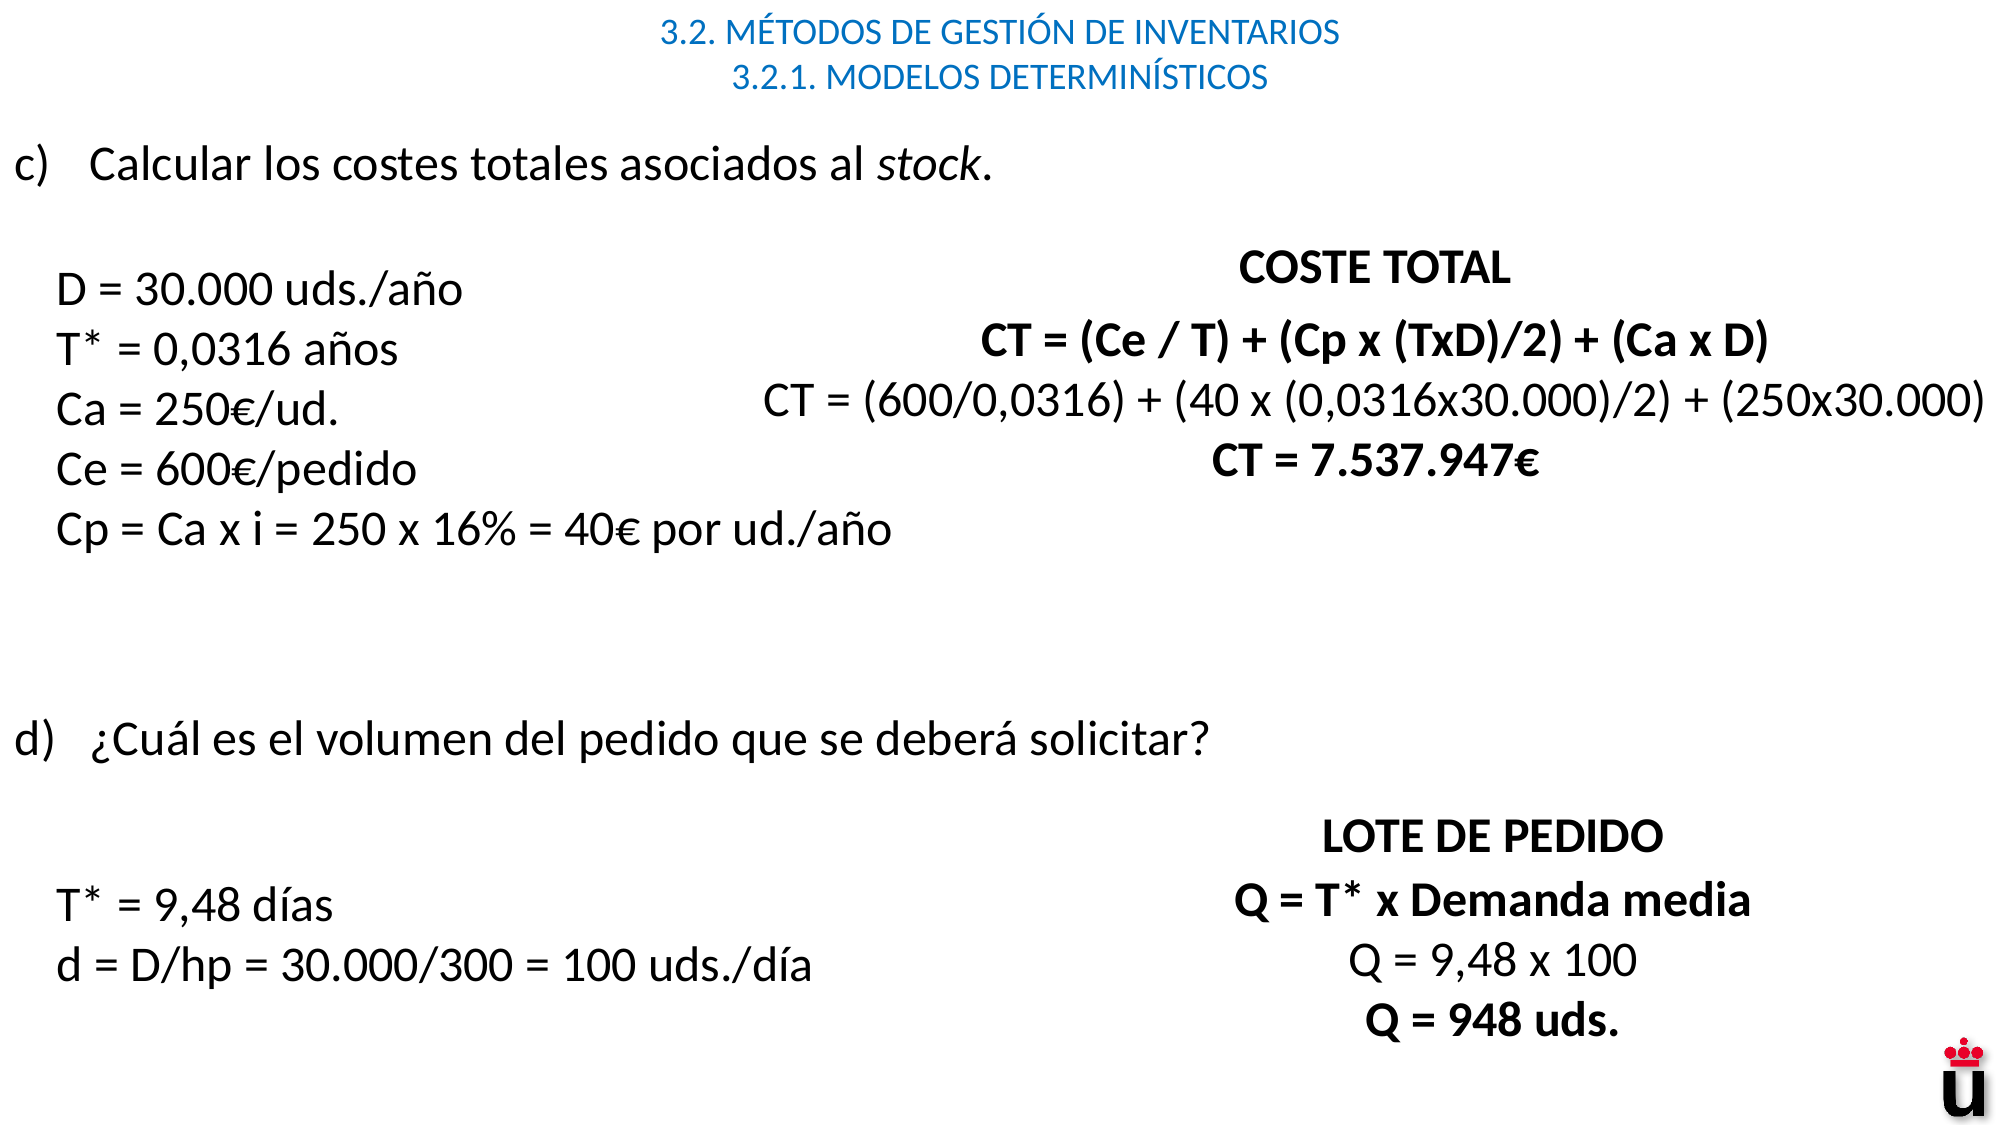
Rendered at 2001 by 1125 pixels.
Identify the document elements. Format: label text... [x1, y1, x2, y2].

text_box ¿Cuál es el volumen del pedido que se deberá solicitar? [0, 697, 2000, 773]
text_box D = 30.000 uds./año T* = 0,0316 años Ca = 250€/ud. Ce = 600€/pedido Cp = Ca x i = 250 x 16% = 40€ por ud./año [41, 248, 1000, 563]
text_box 3.2.1. MODELOS DETERMINÍSTICOS [0, 44, 2000, 105]
text_box COSTE TOTAL [1163, 225, 1588, 299]
picture [1918, 1031, 2000, 1125]
text_box T* = 9,48 días d = D/hp = 30.000/300 = 100 uds./día [41, 864, 1000, 1000]
text_box 3.2. MÉTODOS DE GESTIÓN DE INVENTARIOS [0, 0, 2000, 44]
text_box Calcular los costes totales asociados al stock. [0, 122, 1956, 198]
text_box Q = T* x Demanda media Q = 9,48 x 100 Q = 948 uds. [1088, 859, 1899, 1054]
text_box LOTE DE PEDIDO [1249, 795, 1738, 871]
text_box CT = (Ce / T) + (Cp x (TxD)/2) + (Ca x D) CT = (600/0,0316) + (40 x (0,0316x30.000)/2) + (250x30.000) CT = 7.537.947€ [748, 299, 2000, 494]
